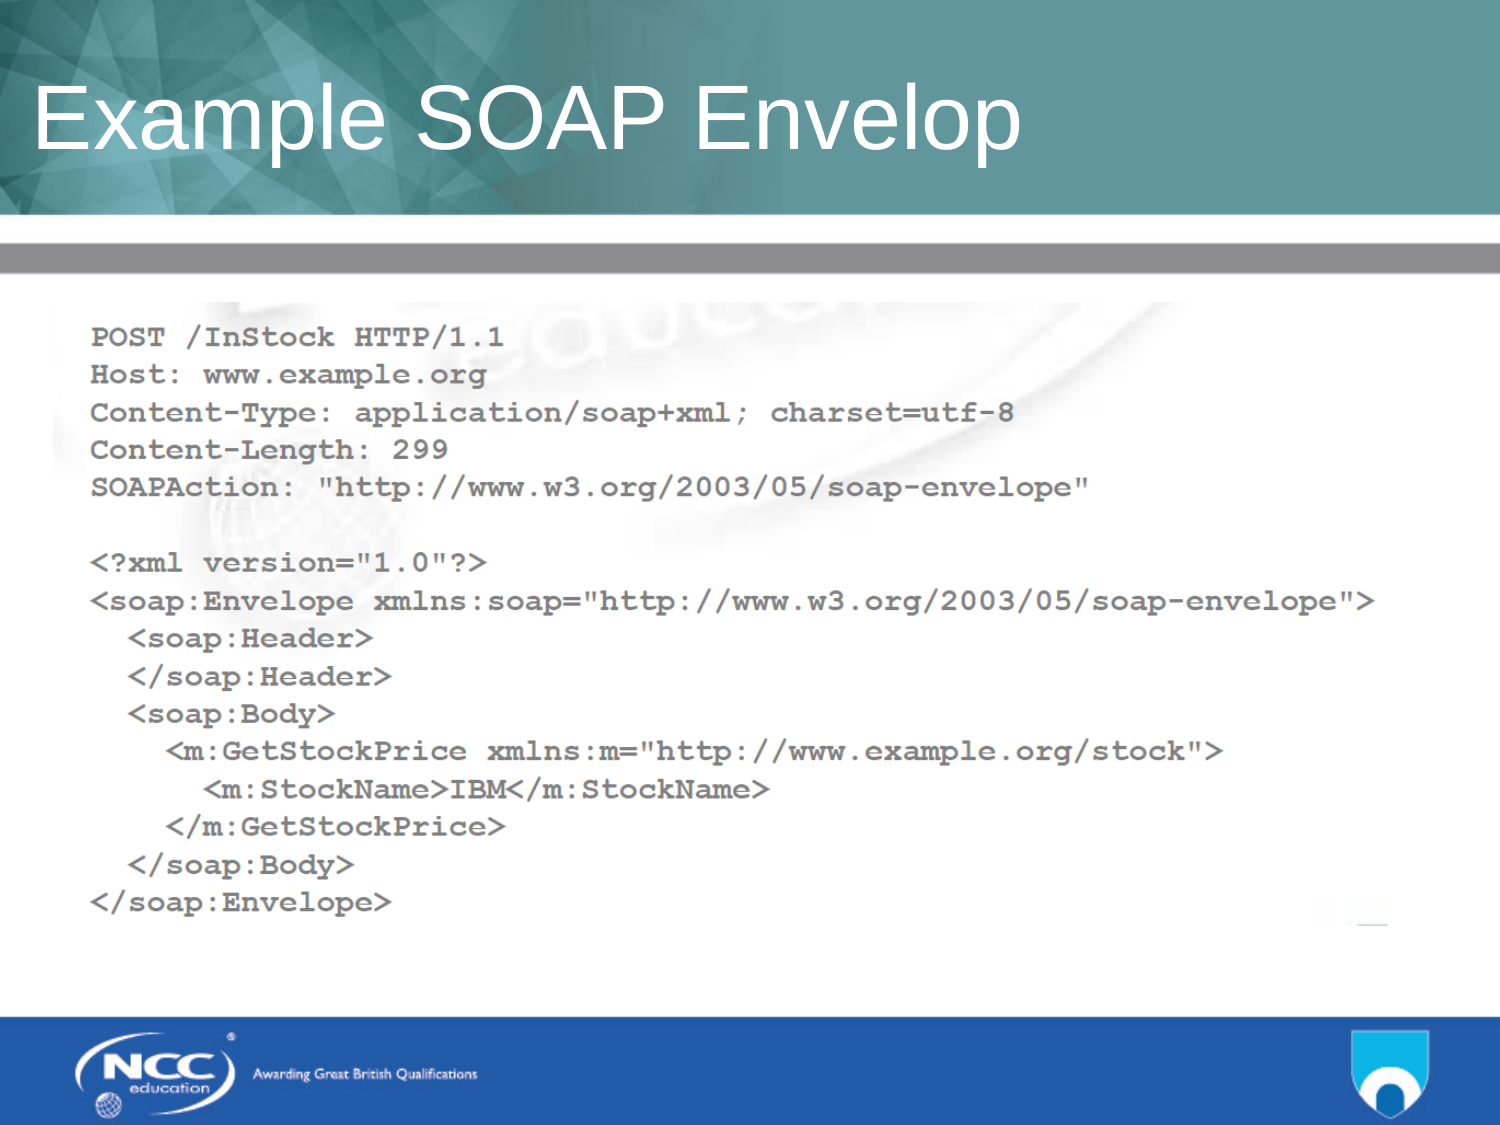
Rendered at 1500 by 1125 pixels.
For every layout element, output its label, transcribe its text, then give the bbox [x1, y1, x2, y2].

picture [0, 0, 1500, 1125]
title Example SOAP Envelop [16, 19, 1459, 207]
